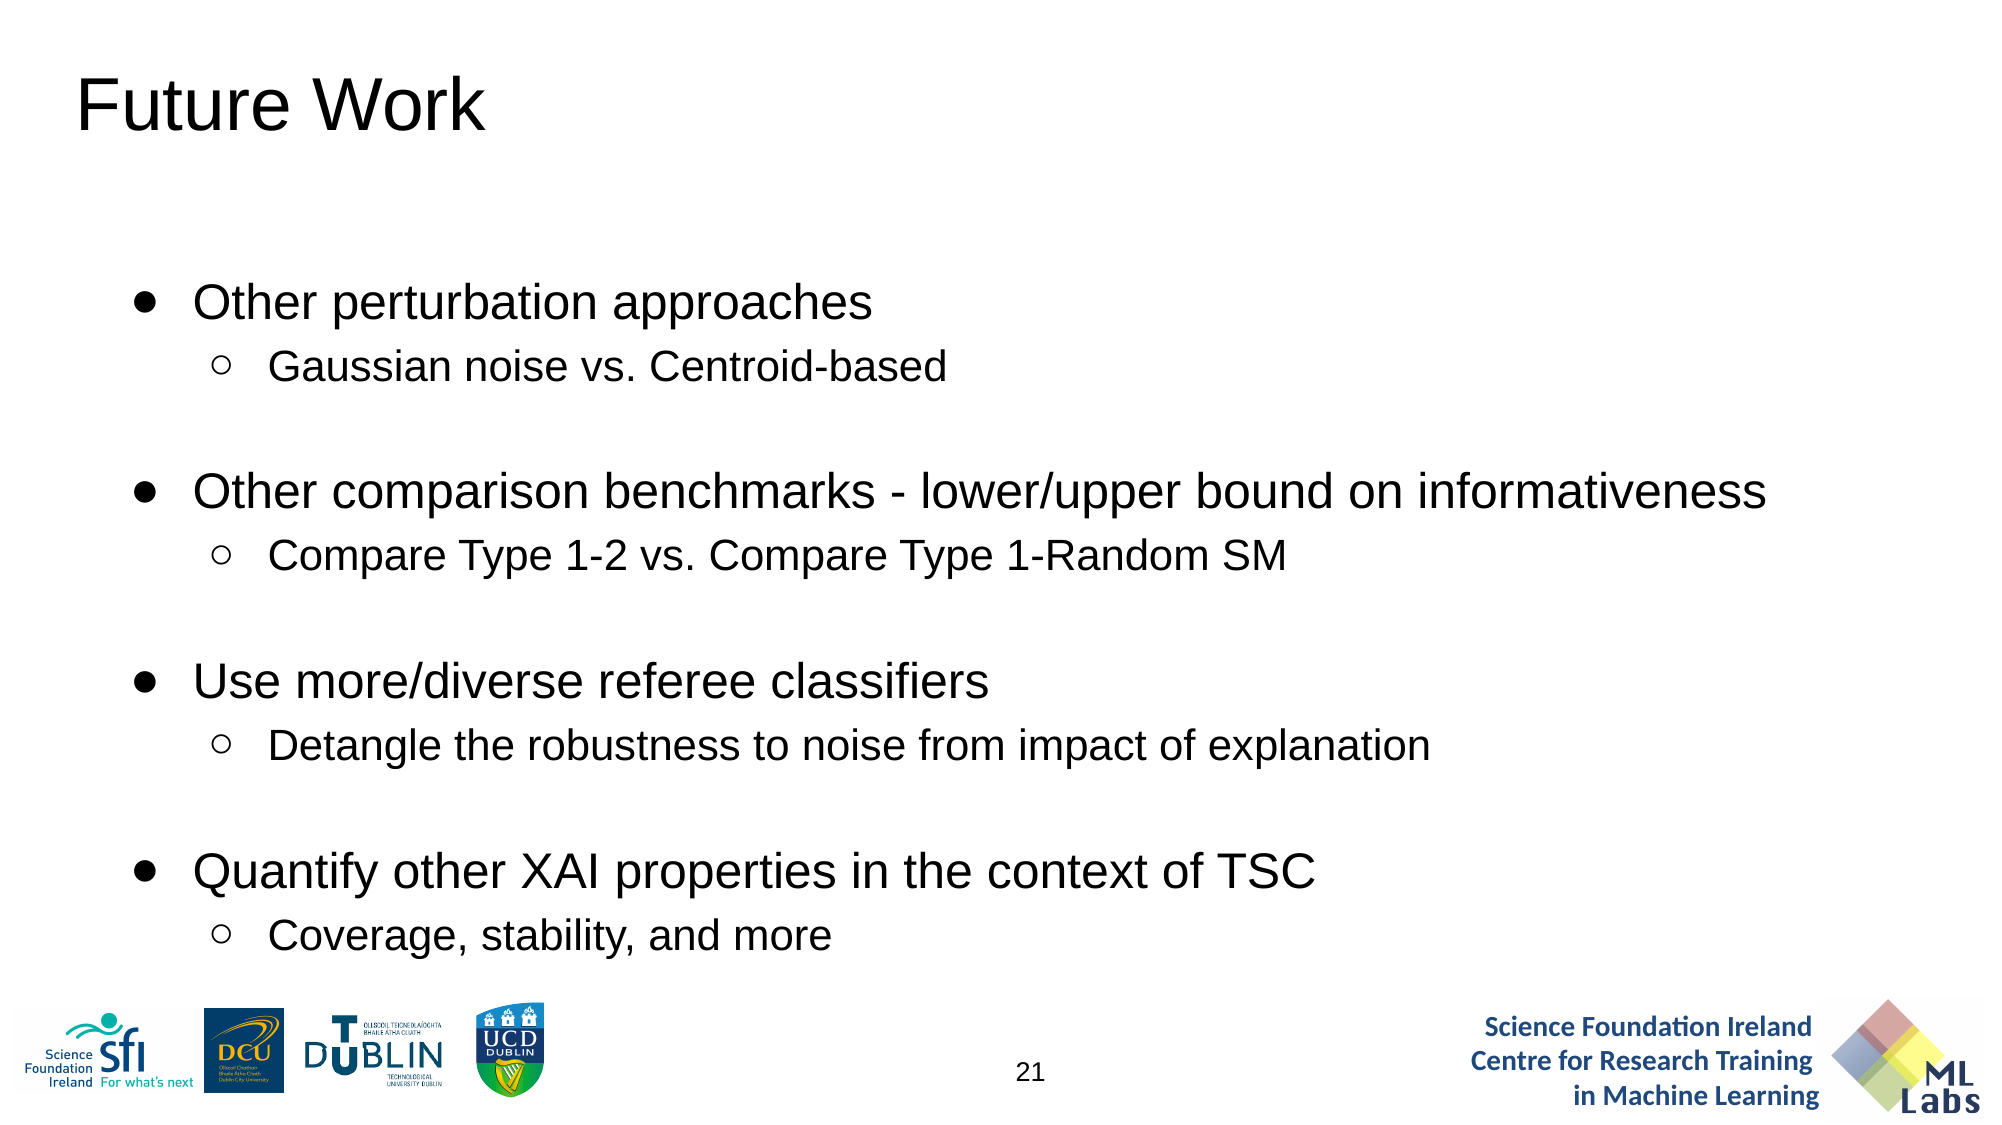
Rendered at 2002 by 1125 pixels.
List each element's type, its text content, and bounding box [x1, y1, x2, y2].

picture [1817, 997, 1985, 1123]
slide_number ‹#› [940, 1038, 1061, 1125]
text_box Future Work [60, 40, 808, 155]
picture [13, 997, 560, 1104]
text_box Other perturbation approaches Gaussian noise vs. Centroid-based Other comparison benchmarks - lower/upper bound on informativeness Compare Type 1-2 vs. Compare Type 1-Random SM Use more/diverse referee classifiers Detangle the robustness to noise from impact of explanation Quantify other XAI properties in the context of TSC Coverage, stability, and more [102, 245, 1804, 612]
